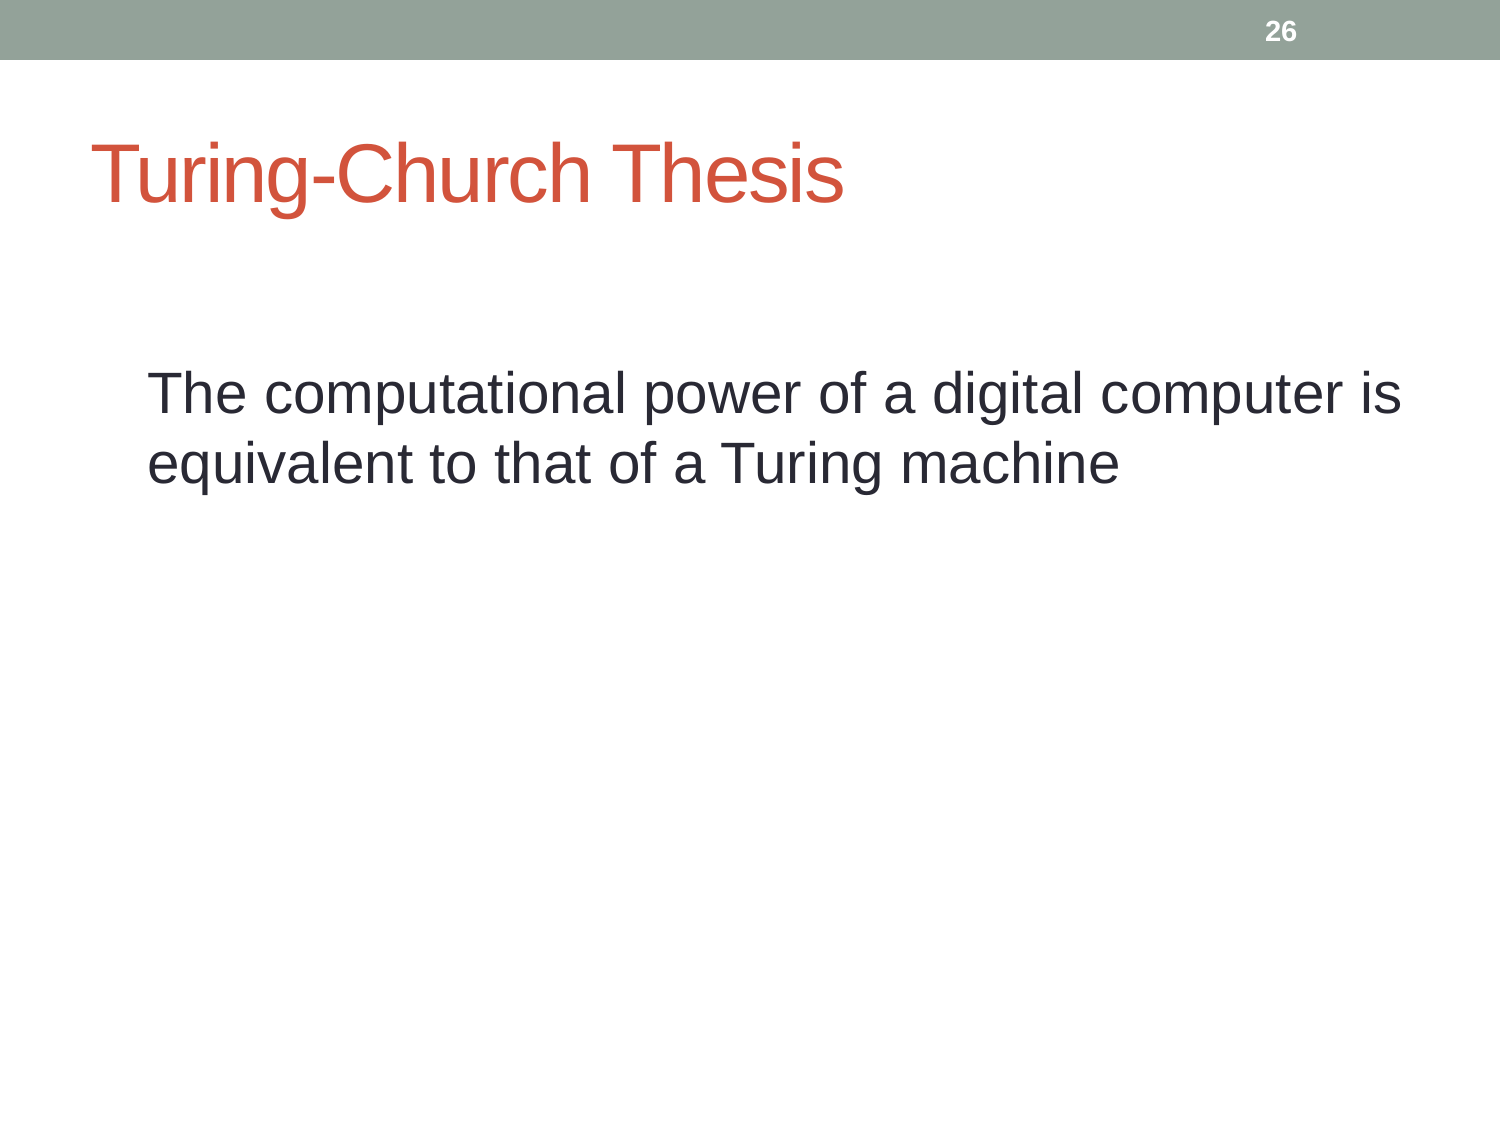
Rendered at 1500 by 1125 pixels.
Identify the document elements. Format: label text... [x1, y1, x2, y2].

list The computational power of a digital computer is equivalent to that of a Turing machine [75, 347, 1425, 743]
title Turing-Church Thesis [75, 87, 1425, 250]
slide_number 26 [1250, 3, 1425, 57]
